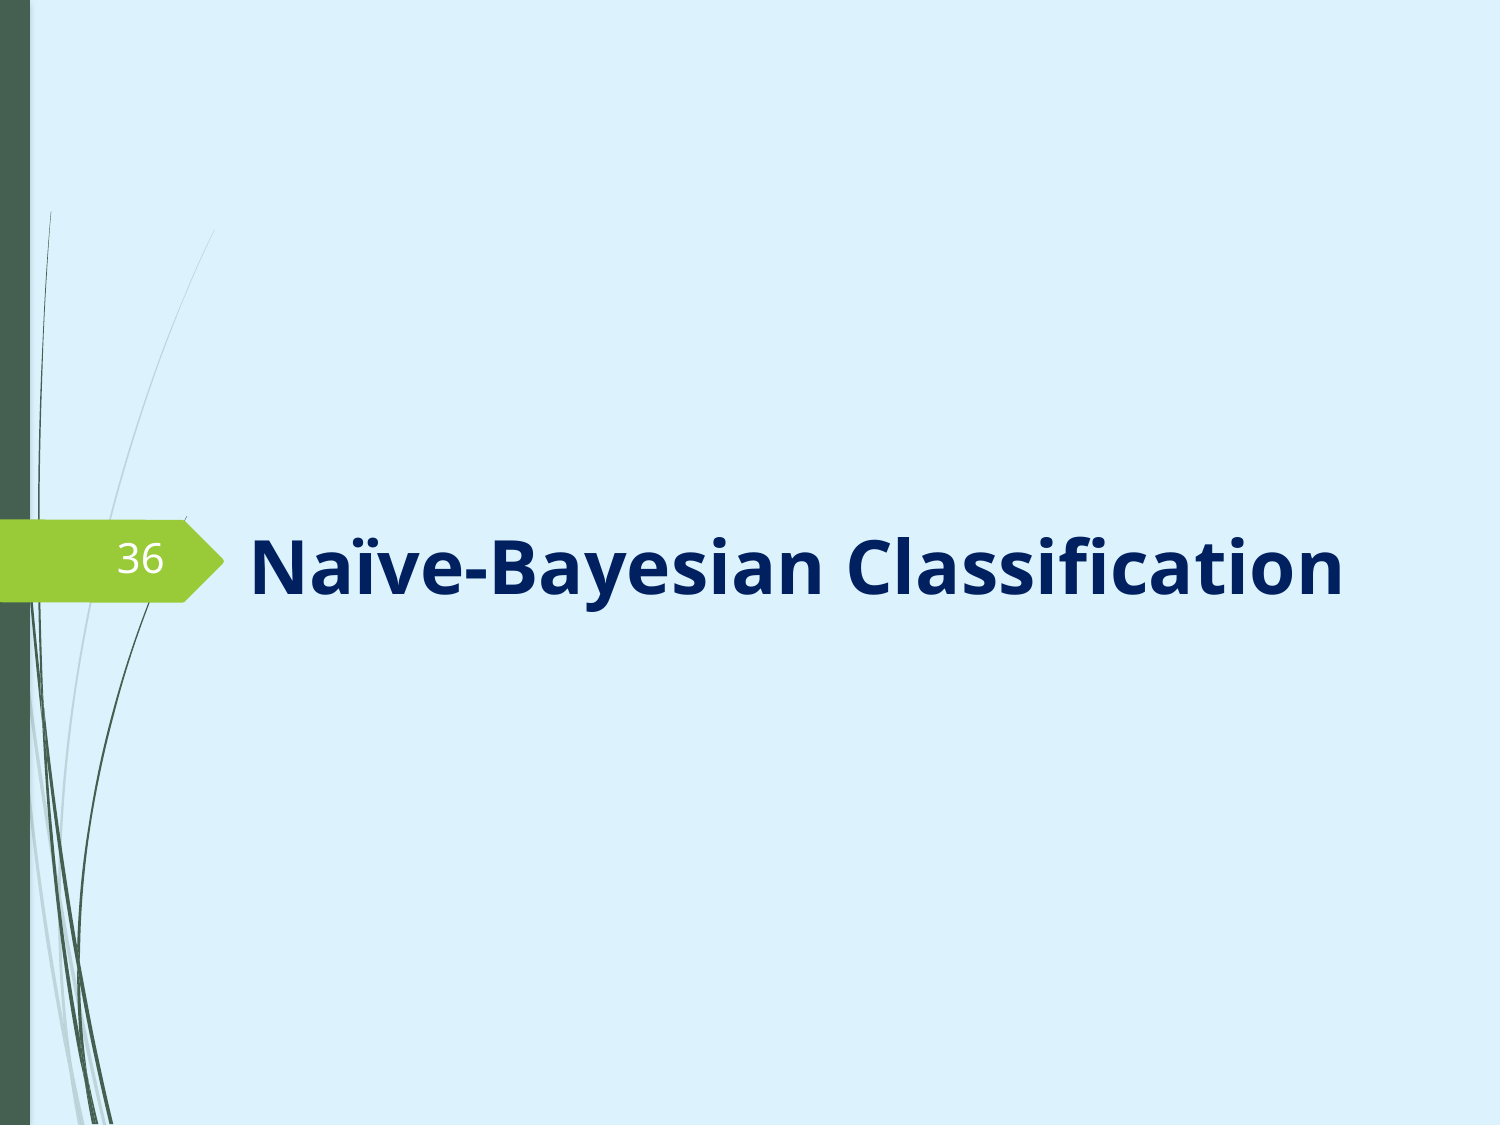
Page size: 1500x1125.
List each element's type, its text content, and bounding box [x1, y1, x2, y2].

slide_number 36 [46, 532, 180, 588]
title Naïve-Bayesian Classification [233, 376, 1500, 618]
